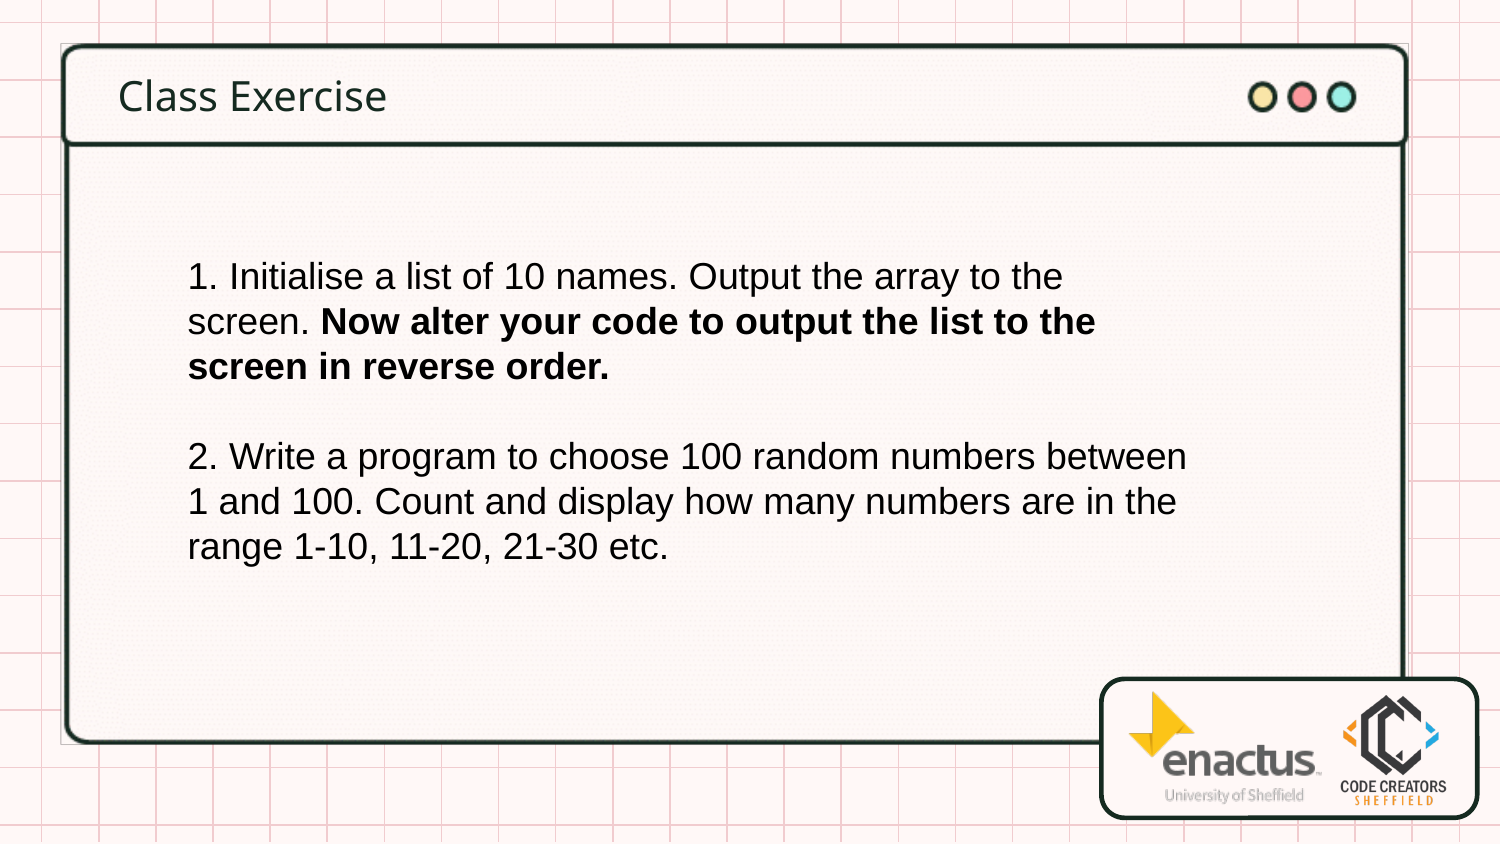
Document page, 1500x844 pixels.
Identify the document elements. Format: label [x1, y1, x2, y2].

picture [55, 38, 1414, 749]
text_box [1101, 678, 1478, 819]
